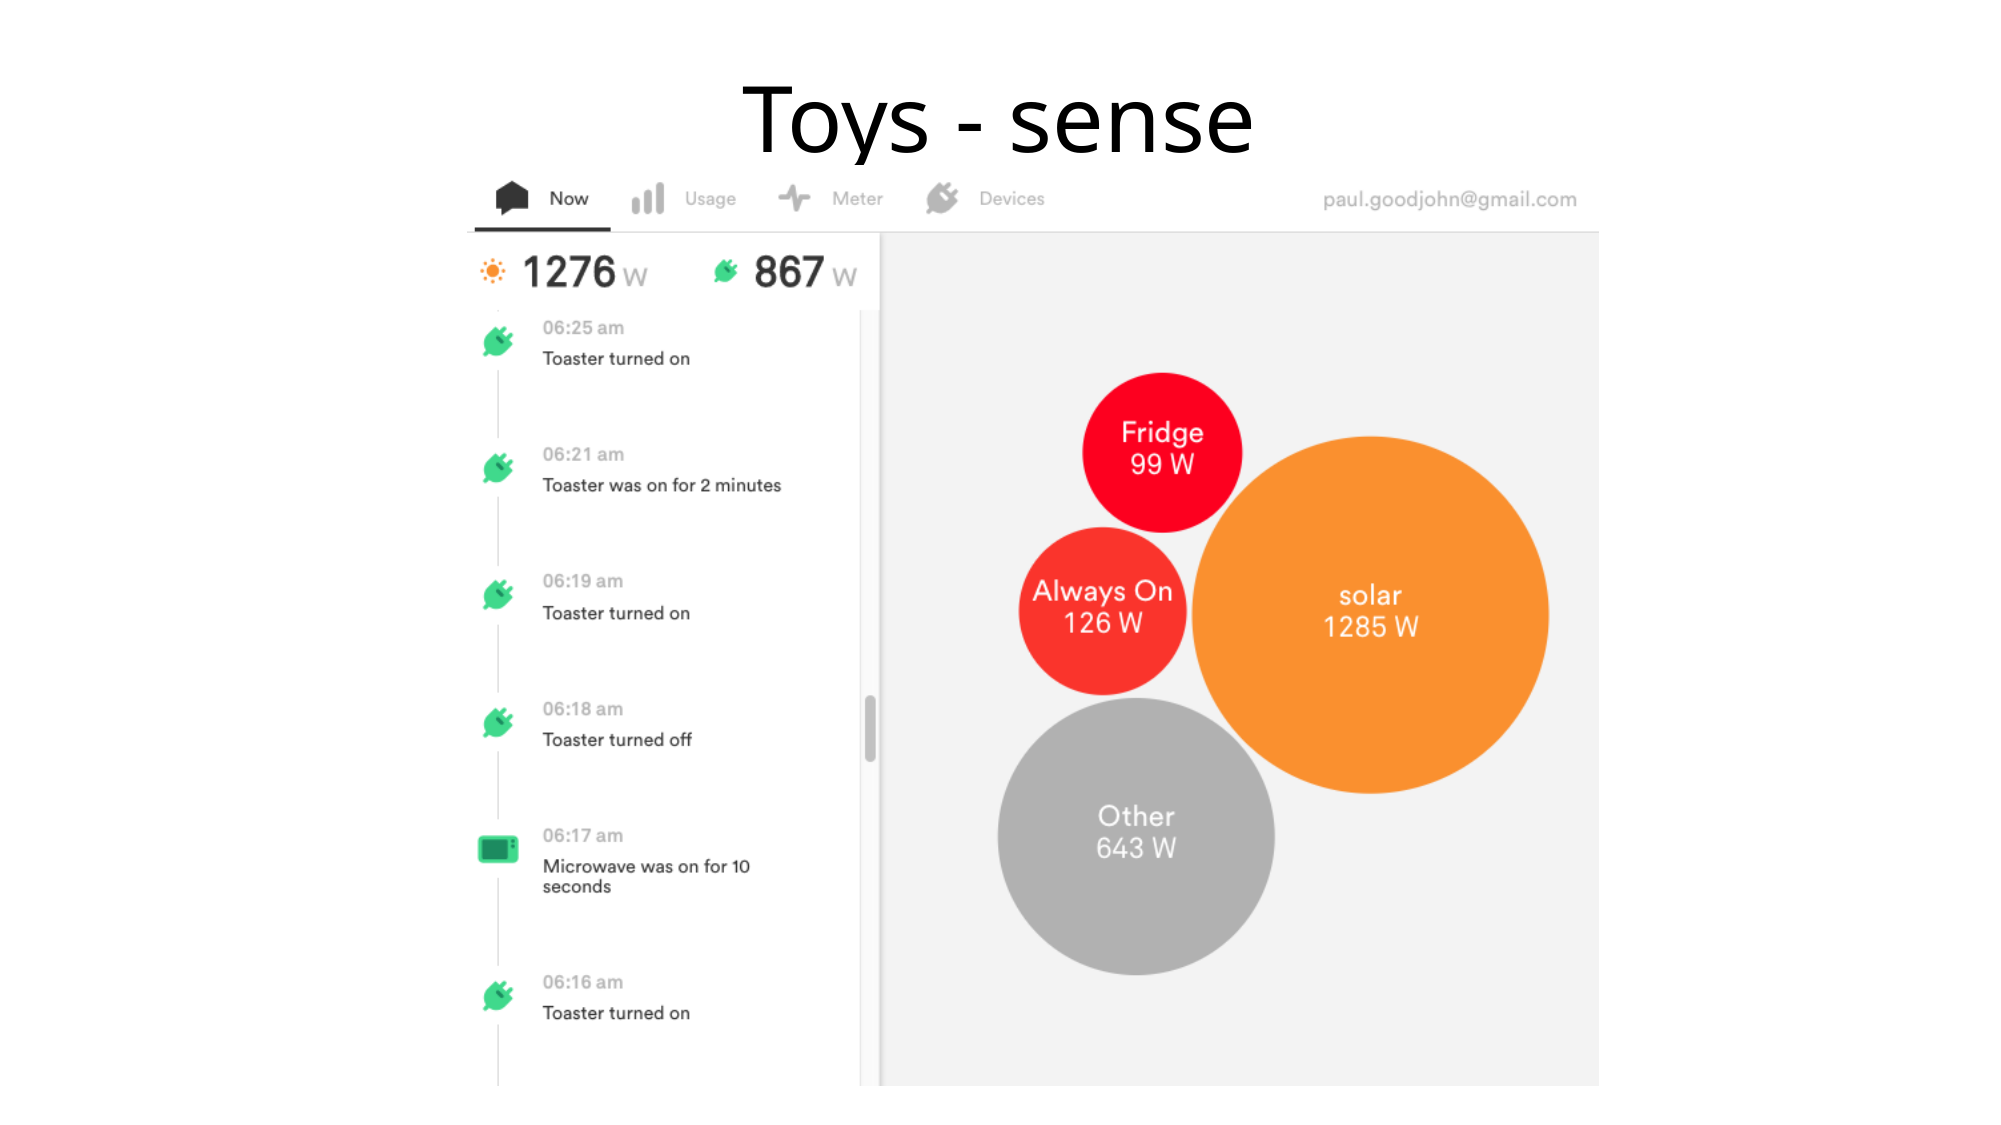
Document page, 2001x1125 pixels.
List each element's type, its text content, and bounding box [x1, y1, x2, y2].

title Toys - sense [137, 59, 1863, 186]
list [467, 165, 1599, 1086]
